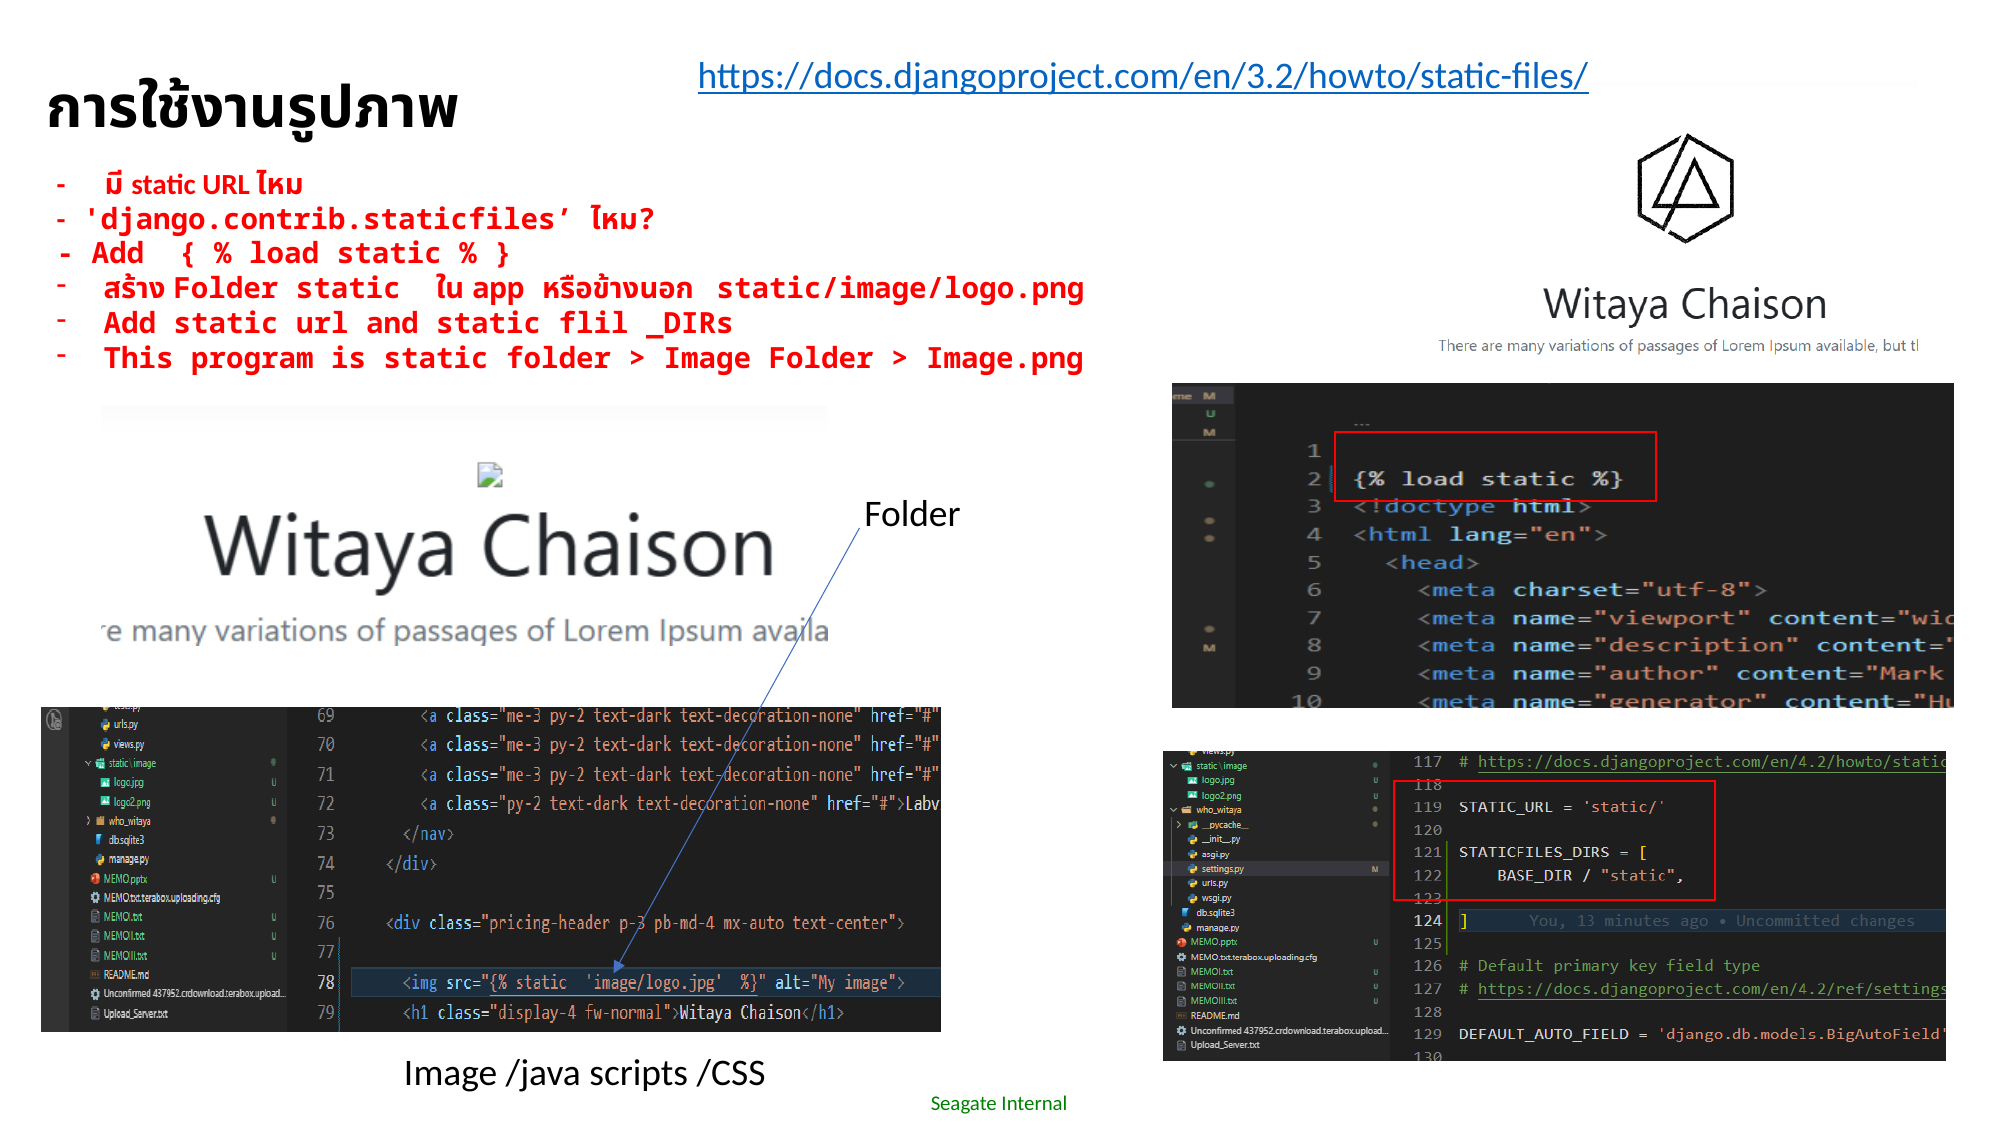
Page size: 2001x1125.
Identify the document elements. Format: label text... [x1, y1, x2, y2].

picture [41, 707, 941, 1033]
text_box https://docs.djangoproject.com/en/3.2/howto/static-files/ [682, 43, 1683, 149]
text_box - มี static URL ไหม - 'django.contrib.staticfiles’ ไหม? - Add { % load static % } สร้าง Folder static ใน app หรือข้างนอก static/image/logo.png Add static url and static flil _DIRs This program is static folder > Image Folder > Image.png [41, 157, 1202, 462]
text_box Folder [849, 481, 976, 542]
text_box Image /java scripts /CSS [389, 1040, 790, 1101]
picture [1163, 751, 1946, 1061]
picture [101, 406, 828, 647]
text_box การใช้งานรูปภาพ [32, 61, 475, 147]
picture [1372, 81, 1918, 355]
picture [1172, 383, 1954, 708]
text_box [613, 527, 860, 974]
